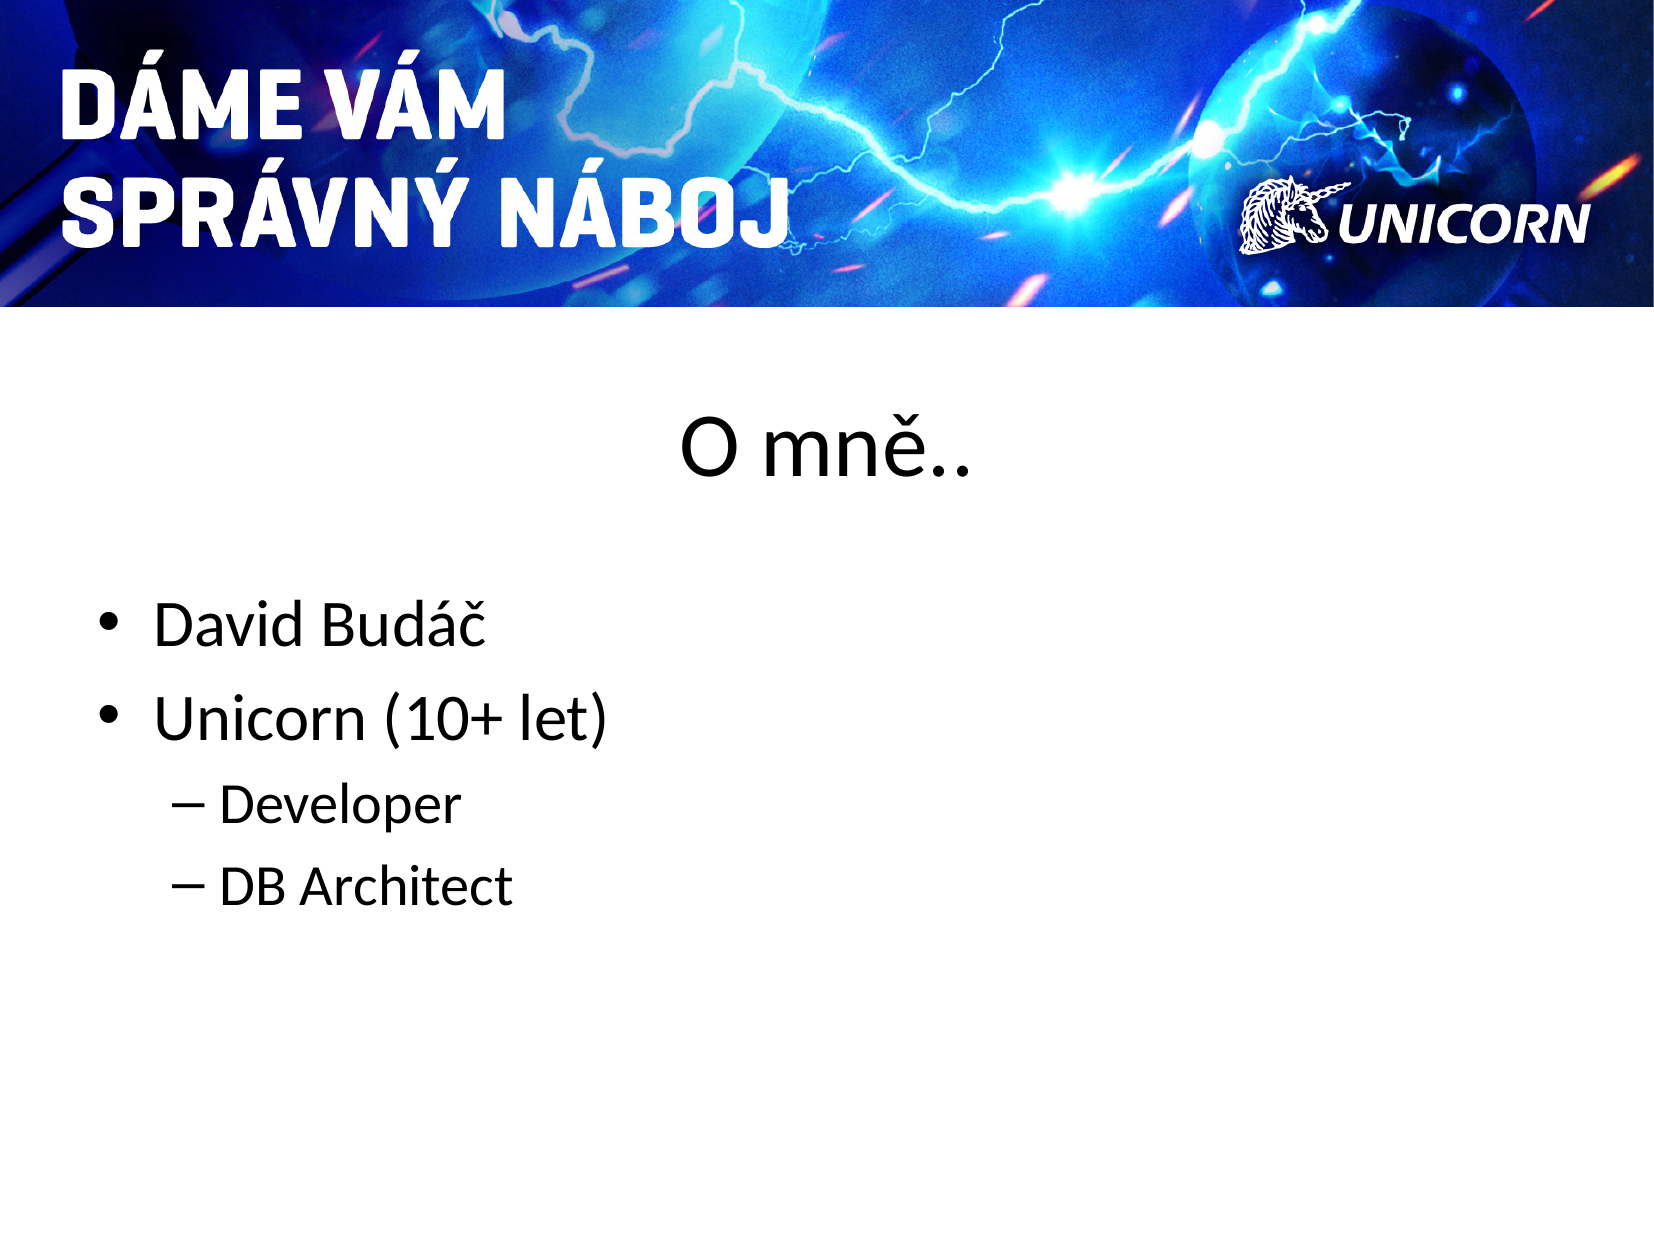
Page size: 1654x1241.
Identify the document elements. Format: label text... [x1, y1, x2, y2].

picture [0, 0, 1654, 307]
title O mně.. [82, 336, 1572, 544]
list David Budáč Unicorn (10+ let) Developer DB Architect [82, 572, 1572, 1108]
